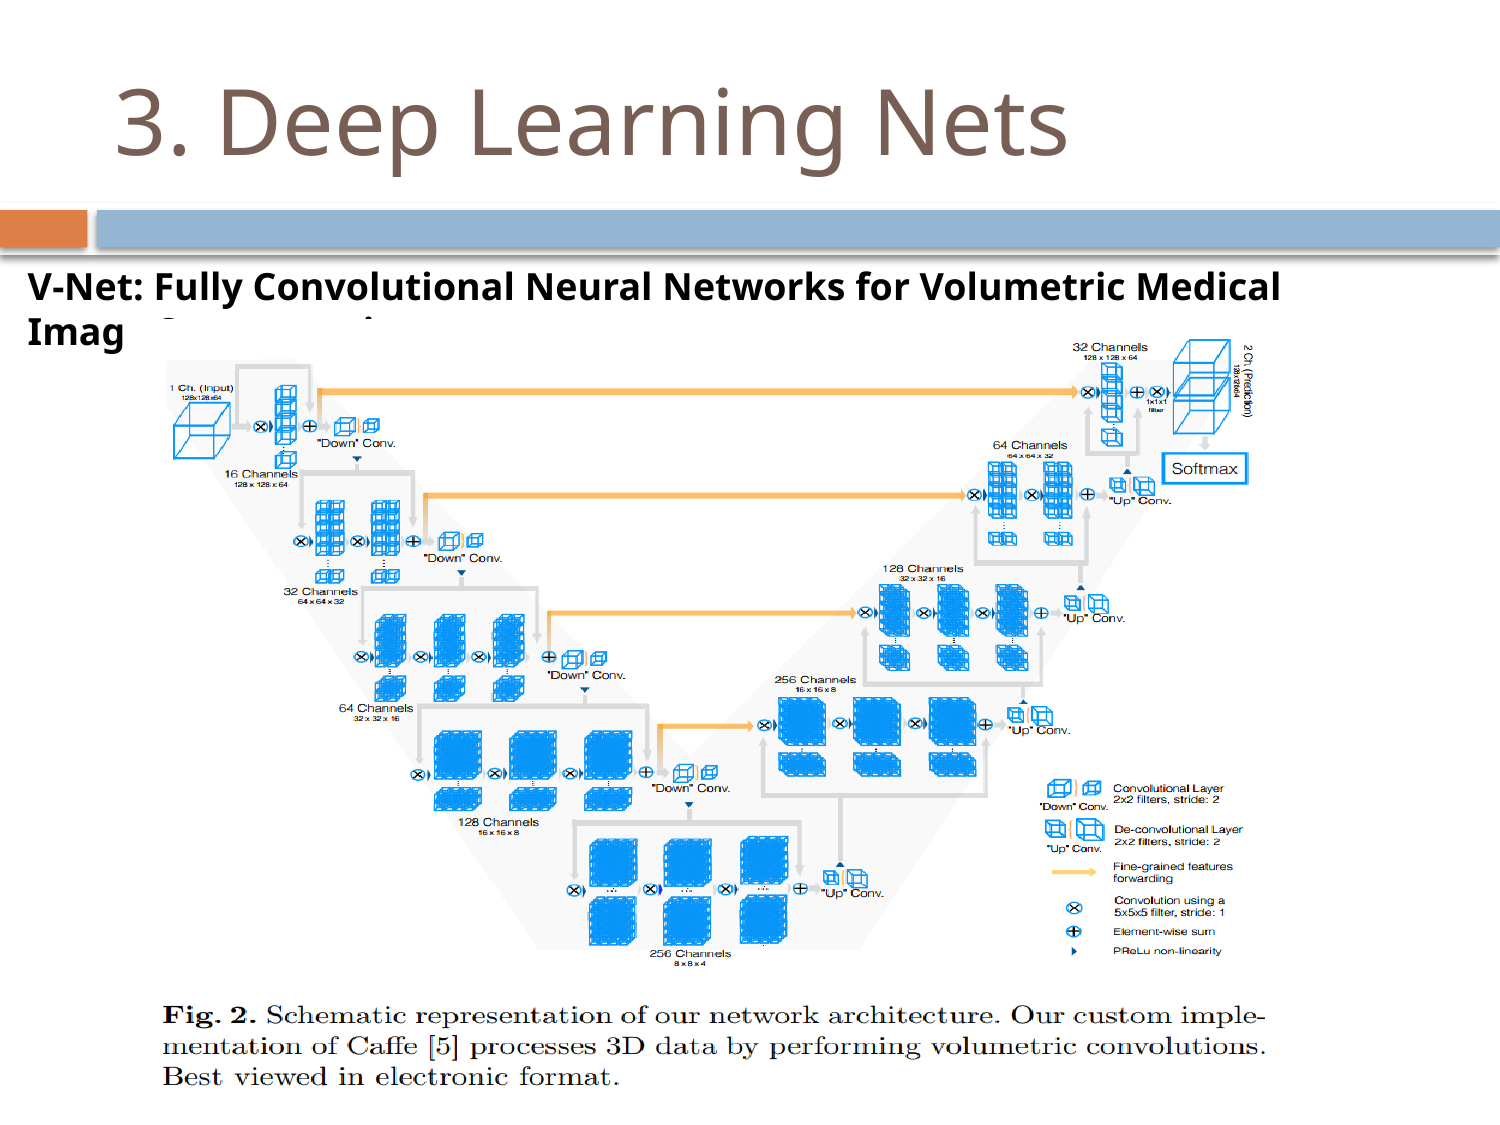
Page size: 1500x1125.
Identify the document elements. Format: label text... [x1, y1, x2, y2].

text_box V-Net: Fully Convolutional Neural Networks for Volumetric Medical Image Segmentation [12, 255, 1424, 361]
title 3. Deep Learning Nets [99, 37, 1438, 200]
picture [127, 319, 1309, 1111]
